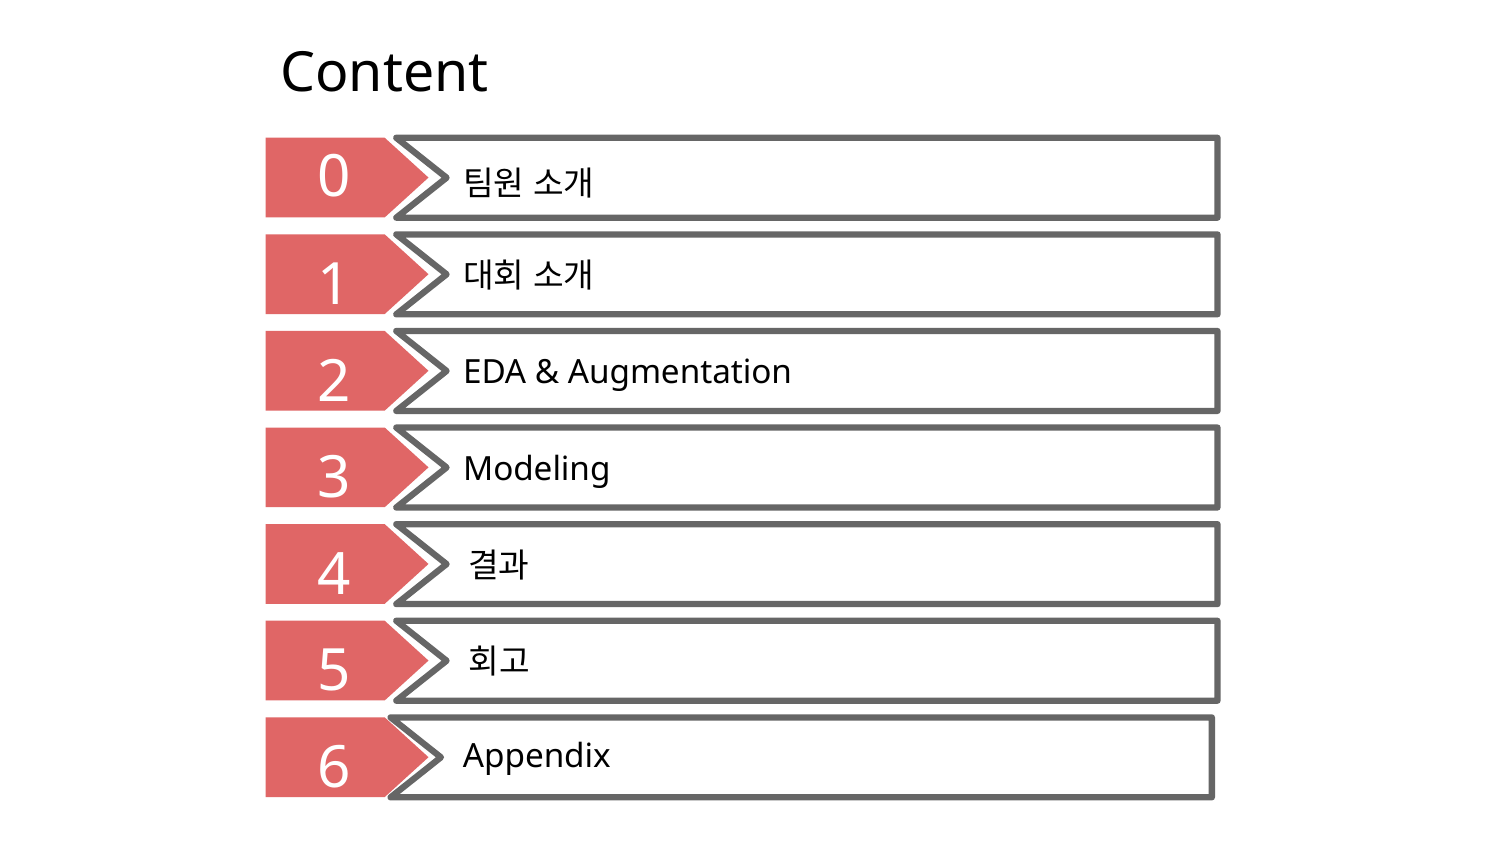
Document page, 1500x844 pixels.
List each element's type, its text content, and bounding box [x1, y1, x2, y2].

text_box 대회 소개 [448, 246, 1155, 302]
text_box 45 [303, 535, 392, 626]
text_box 34 [303, 439, 392, 529]
text_box [390, 717, 1212, 798]
text_box [396, 524, 1218, 605]
text_box [396, 620, 1218, 701]
text_box [396, 137, 1218, 218]
text_box [396, 331, 1218, 411]
text_box 01 [303, 138, 392, 240]
text_box 결과 [453, 536, 1161, 592]
text_box Modeling [448, 439, 1155, 495]
text_box [396, 427, 1218, 508]
text_box [265, 427, 429, 508]
text_box [392, 144, 429, 211]
text_box [265, 330, 429, 411]
text_box [265, 524, 429, 604]
text_box [265, 717, 429, 798]
text_box 6 [303, 728, 392, 799]
title Content [265, 28, 1500, 110]
text_box [265, 137, 385, 218]
text_box [396, 234, 1218, 315]
text_box 23 [303, 342, 392, 433]
text_box [265, 620, 429, 701]
text_box Appendix [447, 726, 1155, 782]
text_box [265, 234, 429, 315]
text_box 5 [303, 631, 392, 703]
text_box 회고 [453, 632, 1161, 688]
text_box 팀원 소개 [448, 154, 1155, 209]
text_box 12 [303, 245, 392, 336]
text_box EDA & Augmentation [448, 343, 1155, 398]
